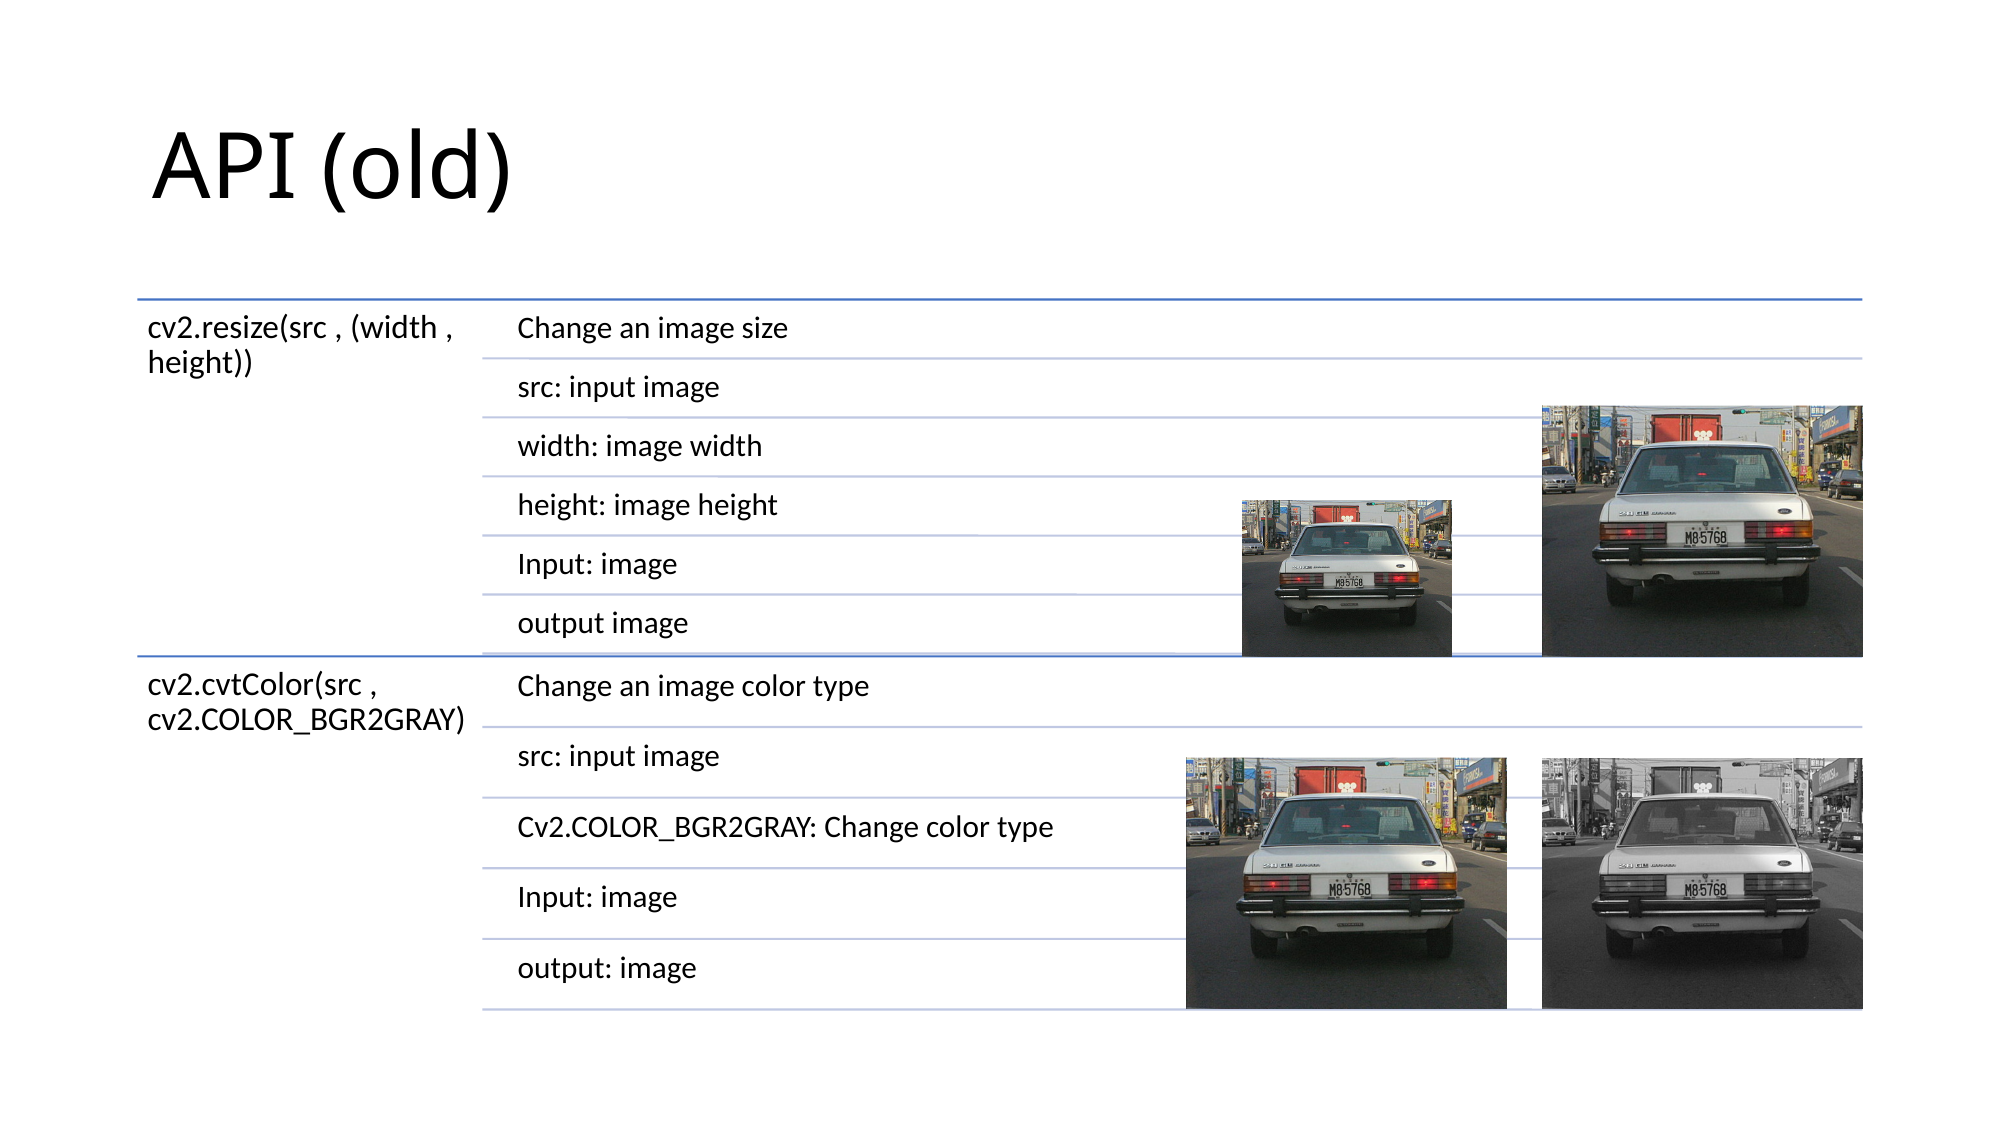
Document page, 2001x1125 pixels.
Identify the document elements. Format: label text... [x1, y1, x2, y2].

picture [1186, 757, 1507, 1009]
picture [1542, 758, 1863, 1009]
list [137, 299, 1863, 1014]
picture [1242, 500, 1452, 657]
picture [1542, 405, 1863, 657]
title API (old) [137, 59, 1863, 278]
